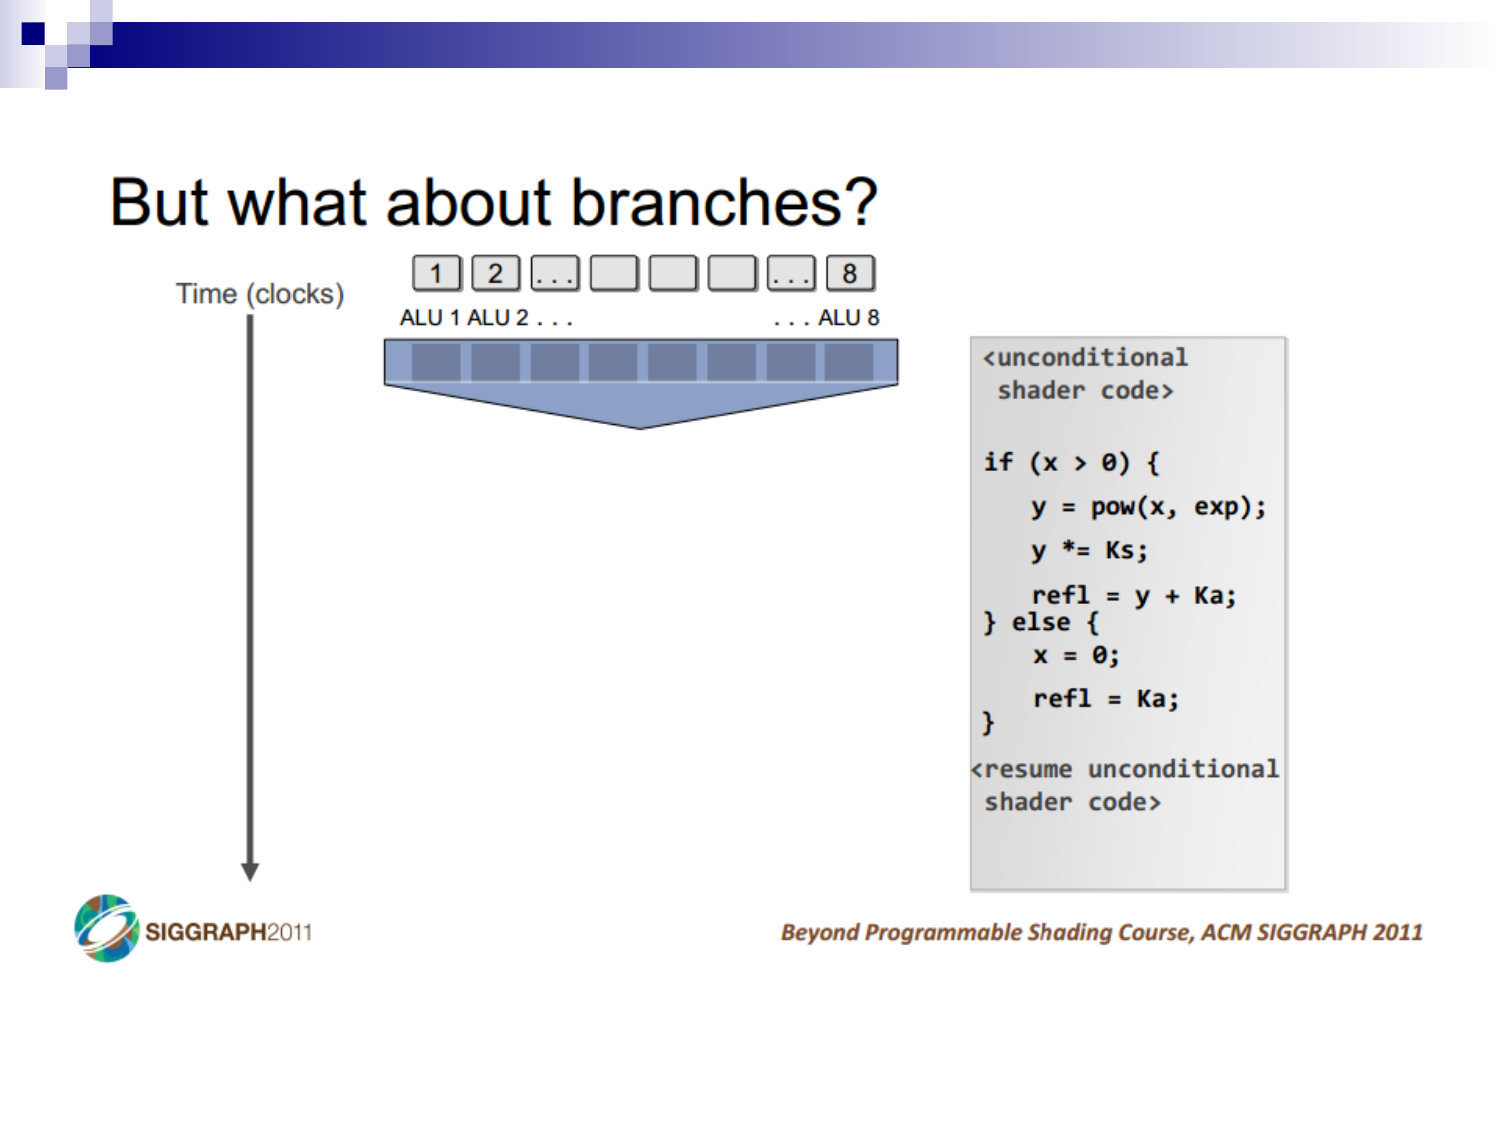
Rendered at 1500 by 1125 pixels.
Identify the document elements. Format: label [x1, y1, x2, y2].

picture [70, 158, 1430, 967]
